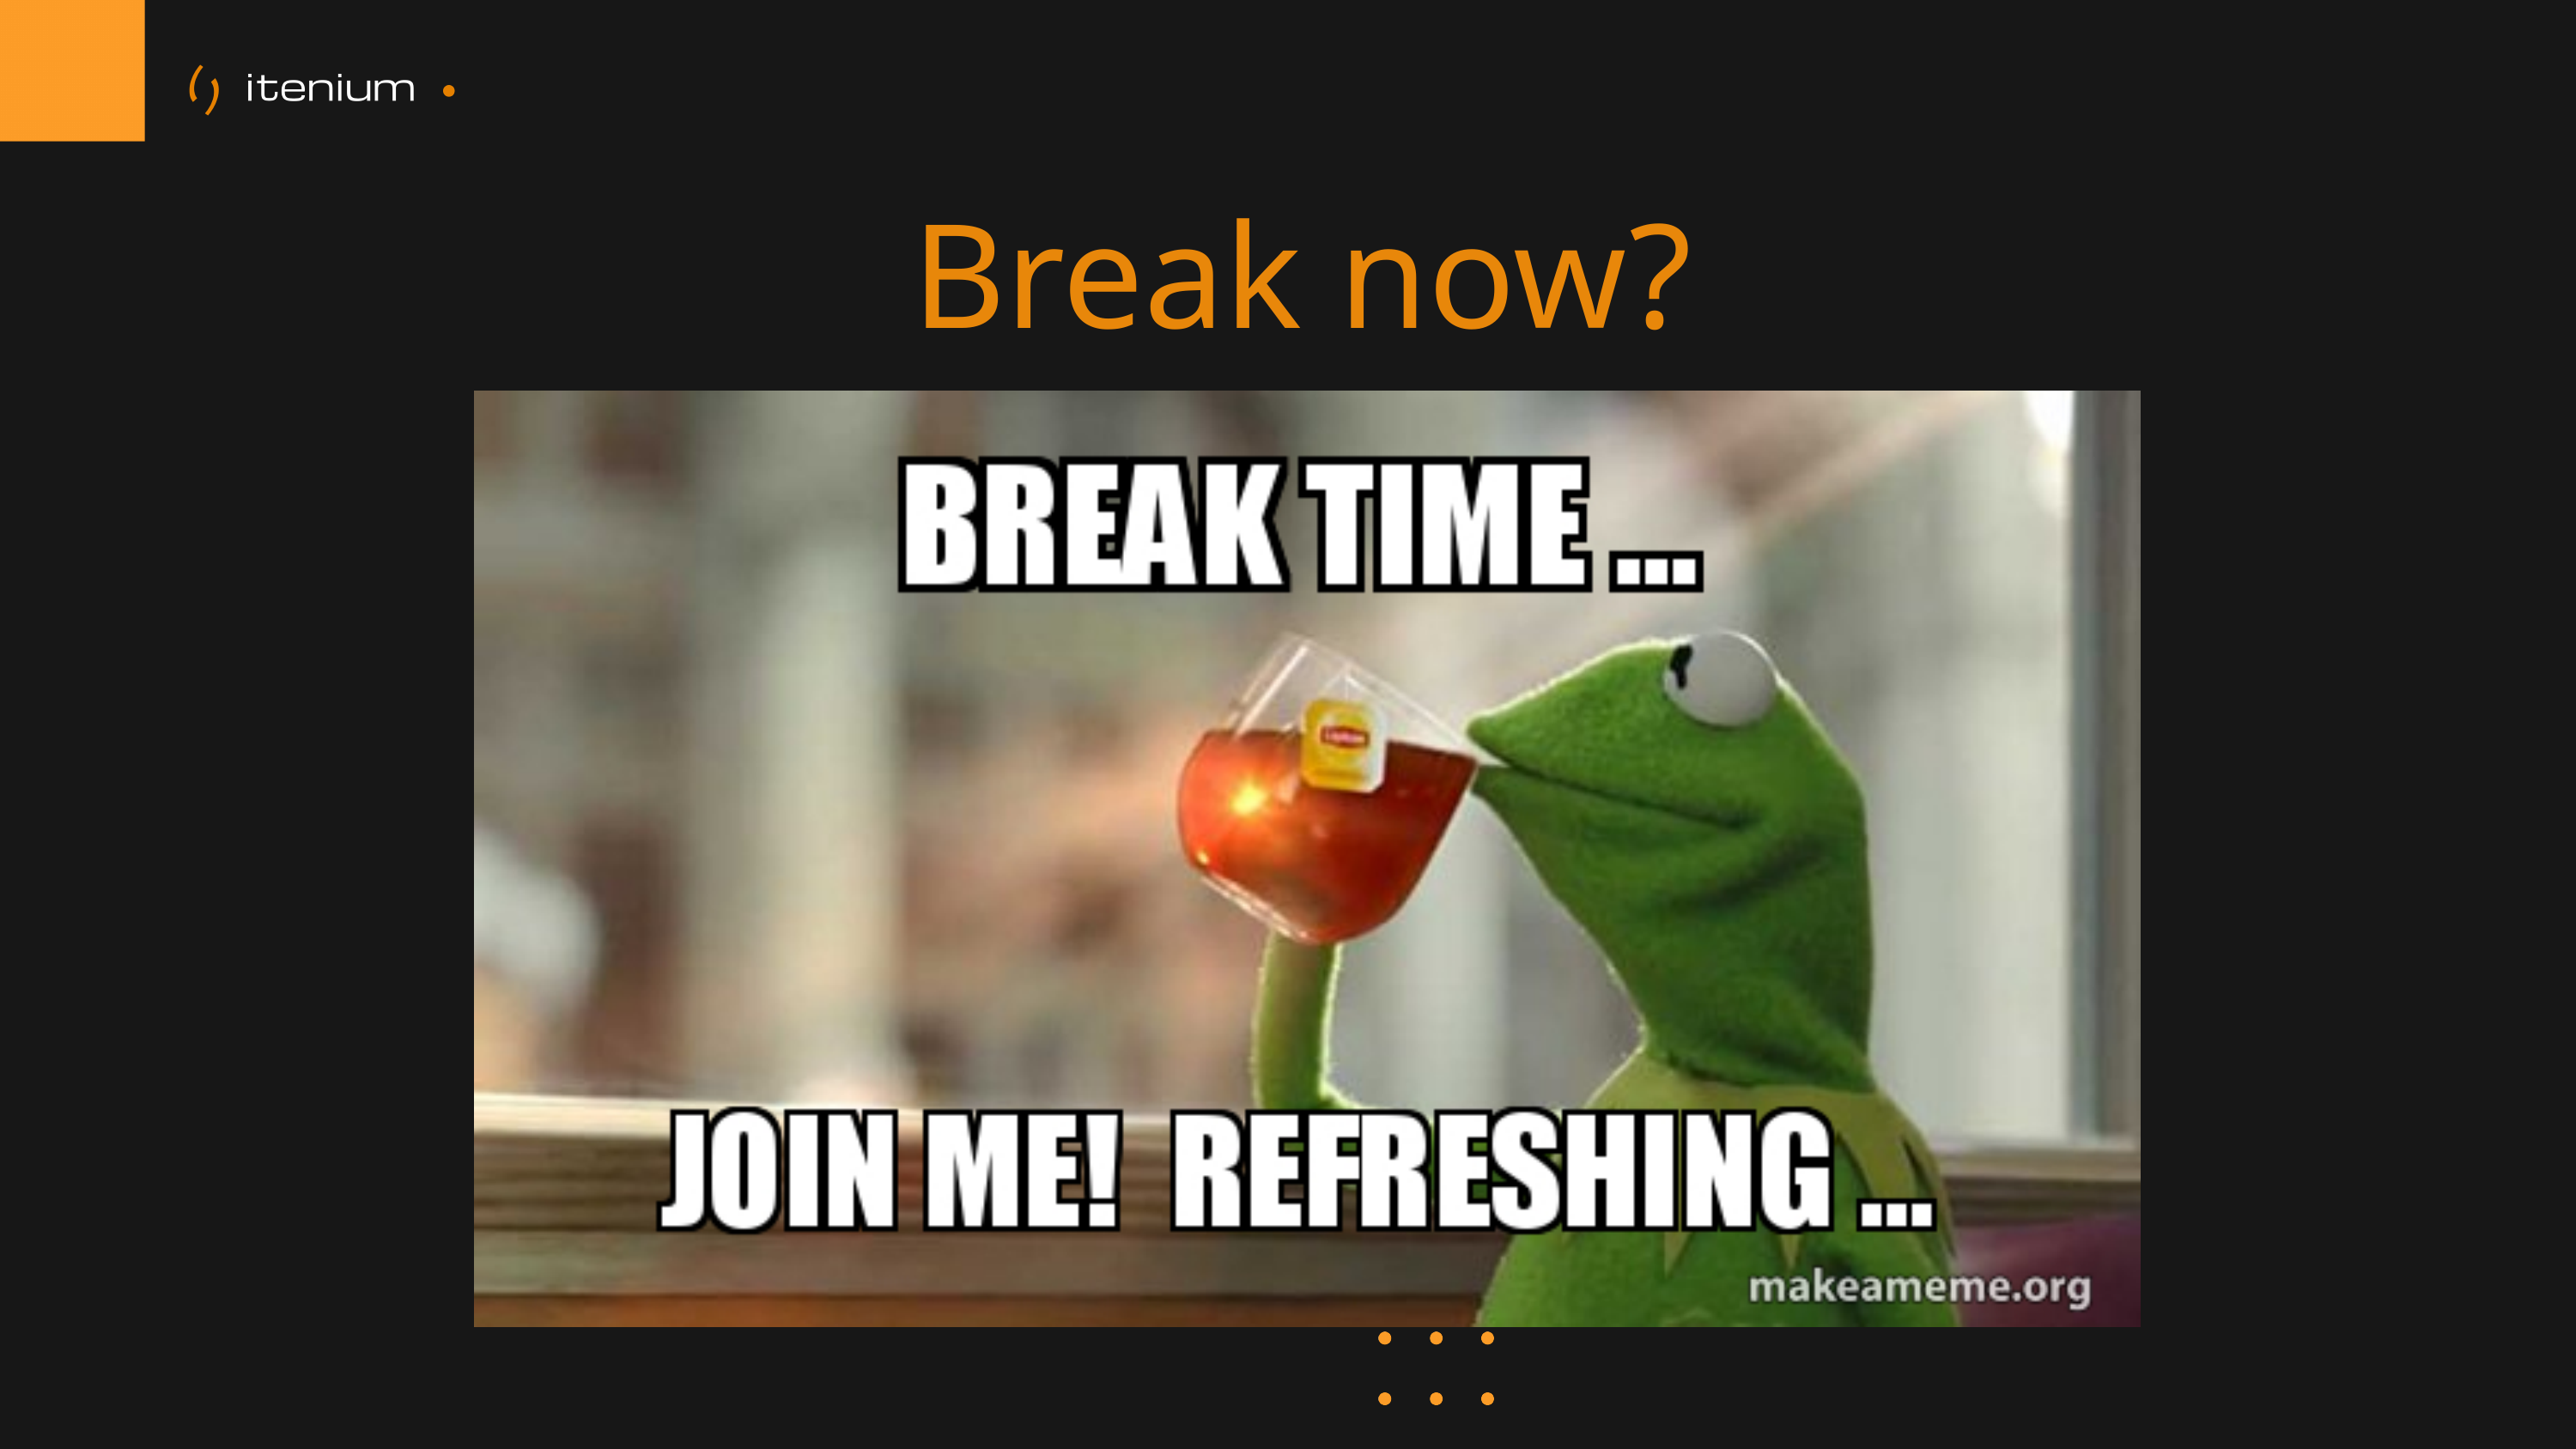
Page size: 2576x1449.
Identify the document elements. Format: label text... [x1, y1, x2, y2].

picture [172, 48, 475, 131]
picture [1379, 1361, 1494, 1405]
picture [473, 391, 2141, 1327]
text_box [1335, 1333, 1538, 1361]
picture [0, 0, 145, 142]
text_box Break now? [71, 184, 2533, 357]
